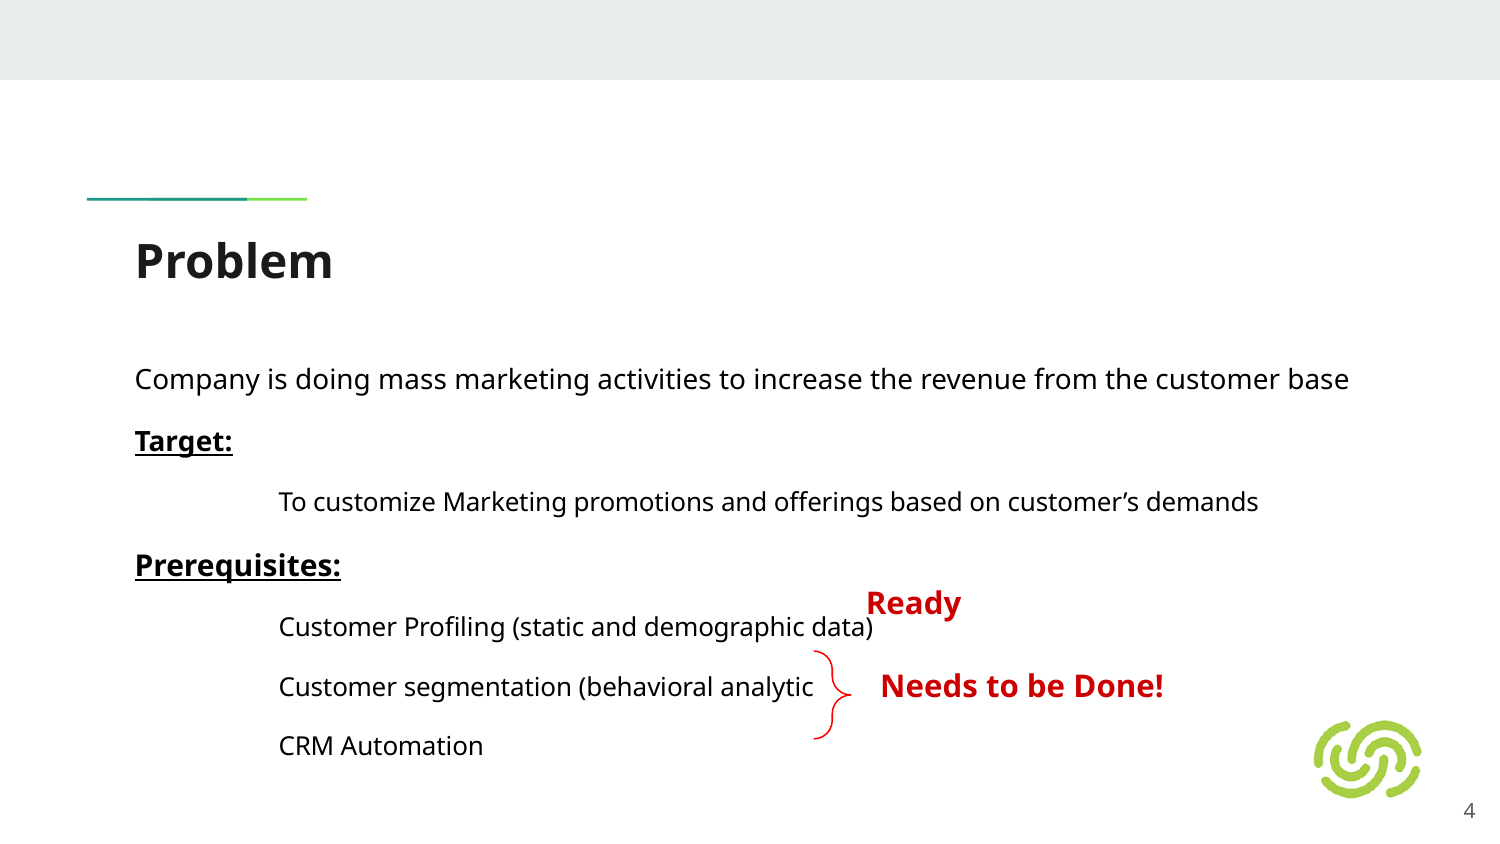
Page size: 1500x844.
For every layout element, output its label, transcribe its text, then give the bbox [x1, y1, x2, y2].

list Company is doing mass marketing activities to increase the revenue from the customer base Target: To customize Marketing promotions and offerings based on customer’s demands Prerequisites: Customer Profiling (static and demographic data) Customer segmentation (behavioral analytics) CRM Automation [119, 341, 1381, 805]
text_box Needs to be Done! [865, 651, 1250, 719]
text_box [813, 651, 851, 739]
text_box Ready [850, 568, 1031, 636]
slide_number ‹#› [1400, 779, 1491, 844]
title Problem [119, 216, 1381, 305]
picture [1296, 707, 1438, 811]
